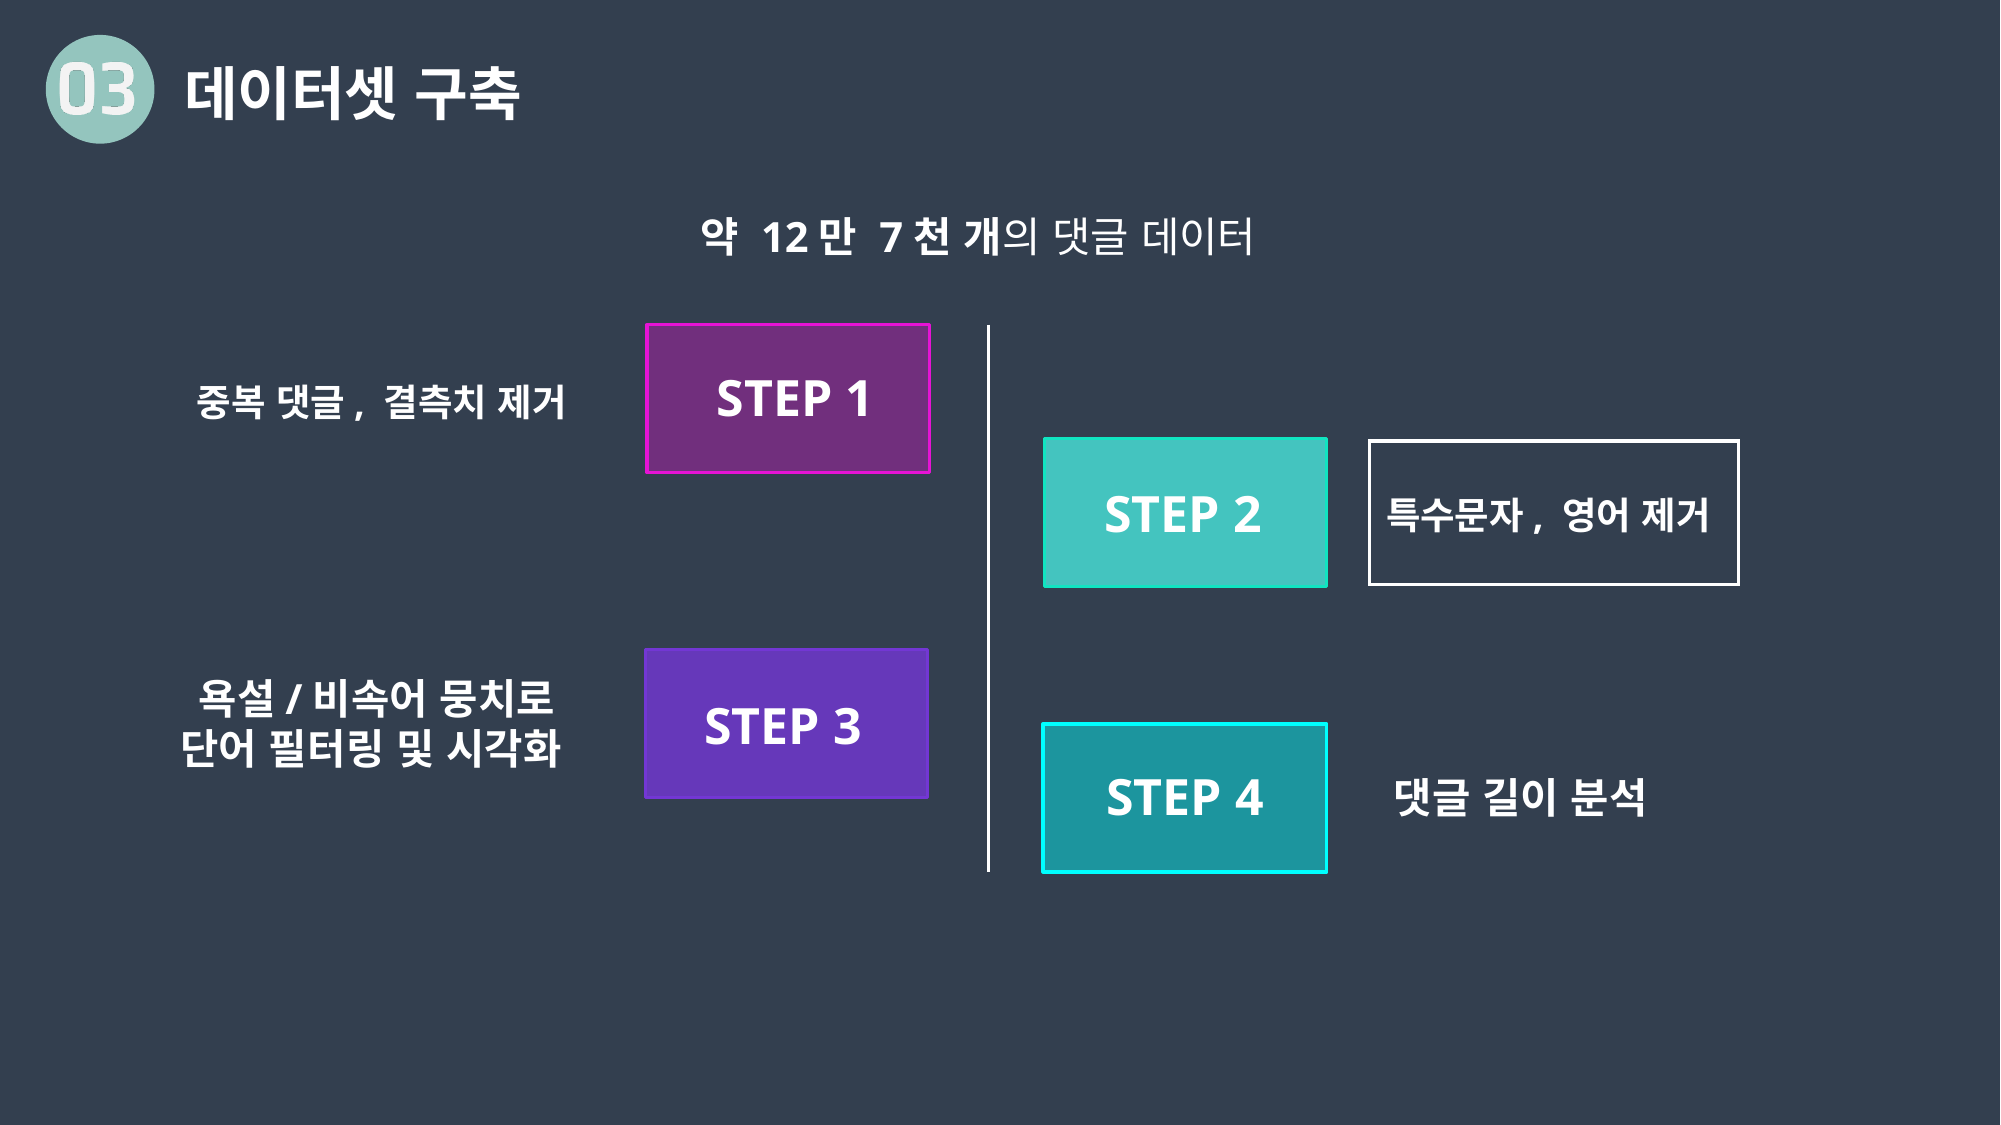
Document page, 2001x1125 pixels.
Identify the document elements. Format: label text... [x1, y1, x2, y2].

text_box 데이터셋 구축 [183, 50, 701, 135]
picture [0, 26, 183, 184]
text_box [127, 203, 1844, 872]
